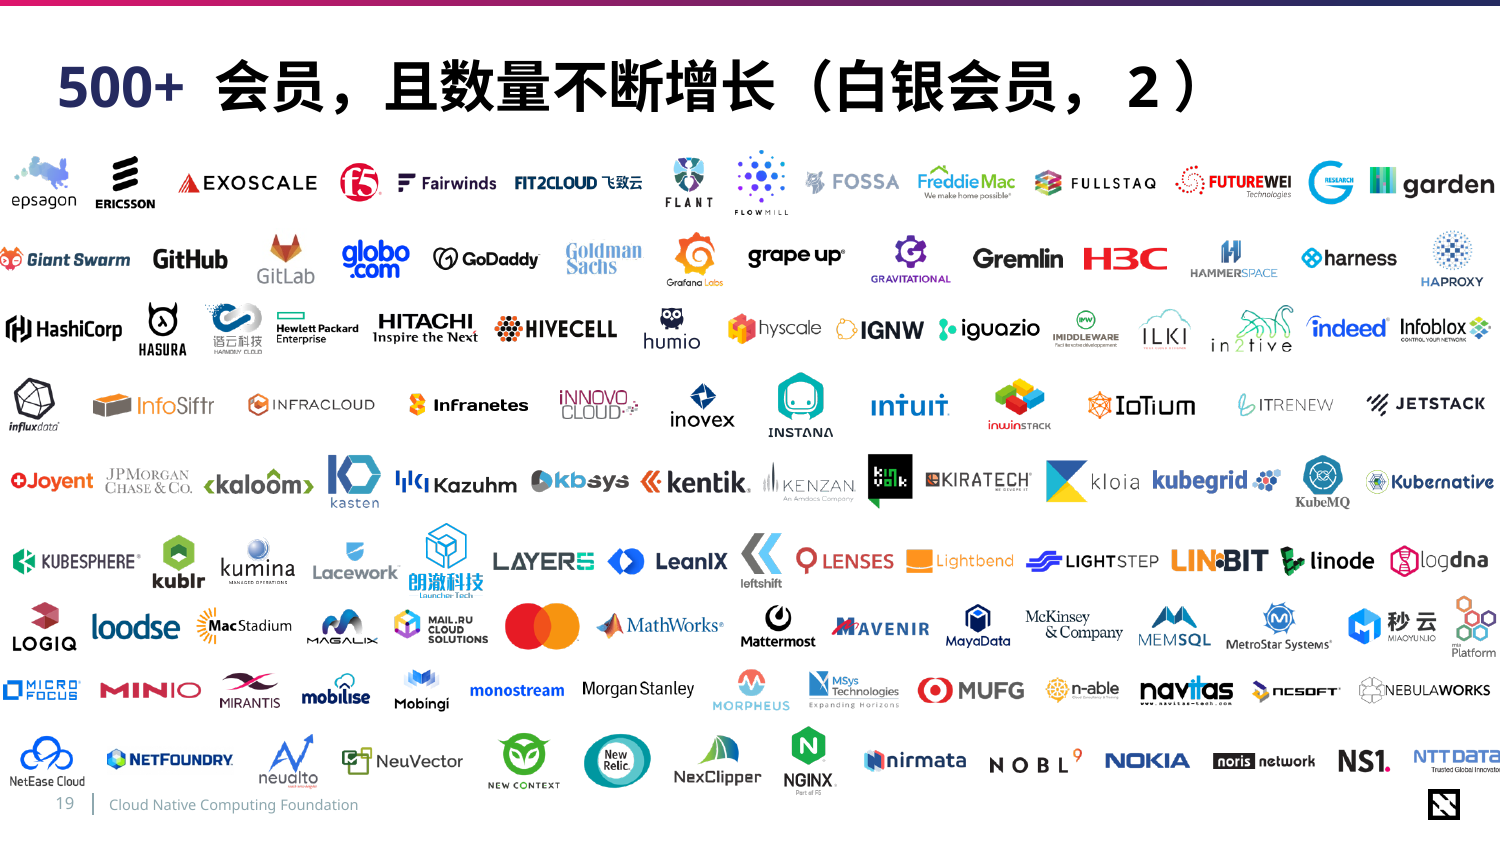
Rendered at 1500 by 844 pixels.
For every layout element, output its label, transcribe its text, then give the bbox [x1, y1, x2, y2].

picture [1307, 159, 1354, 206]
picture [3, 374, 63, 435]
picture [0, 239, 130, 278]
picture [582, 732, 652, 789]
picture [324, 451, 383, 512]
picture [603, 545, 730, 577]
picture [710, 667, 791, 713]
picture [1022, 546, 1162, 576]
picture [1103, 750, 1193, 771]
picture [342, 746, 463, 775]
picture [563, 233, 644, 284]
picture [93, 392, 214, 417]
title 500+ 会员，且数量不断增长（白银会员，2） [42, 52, 1458, 126]
picture [1306, 313, 1390, 344]
picture [858, 749, 970, 772]
picture [1031, 166, 1158, 198]
picture [1084, 390, 1205, 419]
picture [483, 731, 562, 791]
picture [760, 459, 858, 503]
picture [973, 246, 1063, 271]
picture [310, 540, 402, 582]
picture [559, 390, 638, 419]
picture [203, 468, 314, 494]
picture [448, 545, 454, 554]
picture [745, 247, 848, 270]
picture [98, 680, 203, 700]
picture [491, 550, 596, 572]
picture [1384, 541, 1495, 581]
picture [250, 228, 320, 290]
picture [915, 675, 1026, 705]
picture [91, 156, 159, 209]
picture [1358, 675, 1491, 705]
picture [1043, 458, 1141, 504]
picture [440, 537, 452, 544]
picture [492, 313, 619, 344]
picture [1412, 746, 1500, 775]
picture [10, 154, 77, 211]
picture [1150, 466, 1283, 496]
picture [219, 671, 281, 709]
picture [583, 681, 694, 699]
picture [172, 167, 321, 197]
picture [335, 161, 382, 203]
picture [1051, 308, 1119, 349]
picture [408, 390, 529, 420]
picture [1278, 544, 1377, 578]
picture [1138, 673, 1235, 707]
picture [1346, 605, 1438, 647]
picture [1251, 673, 1341, 706]
picture [512, 173, 646, 192]
picture [1168, 547, 1271, 575]
picture [341, 237, 410, 280]
picture [1211, 305, 1295, 352]
picture [428, 541, 442, 564]
picture [985, 371, 1054, 438]
picture [864, 378, 954, 432]
picture [10, 599, 78, 653]
picture [1450, 594, 1497, 658]
picture [468, 682, 567, 698]
picture [915, 163, 1018, 202]
picture [150, 533, 206, 589]
picture [438, 545, 444, 554]
picture [672, 733, 762, 789]
picture [868, 233, 952, 285]
picture [630, 303, 714, 355]
picture [10, 463, 93, 499]
picture [834, 316, 926, 341]
picture [244, 391, 378, 419]
picture [3, 680, 81, 700]
picture [10, 545, 144, 577]
picture [1363, 467, 1496, 496]
picture [668, 381, 736, 429]
picture [1401, 301, 1491, 356]
picture [1428, 789, 1460, 820]
picture [194, 605, 293, 647]
picture [151, 245, 230, 272]
picture [1224, 599, 1334, 653]
picture [1213, 752, 1315, 769]
picture [904, 547, 1015, 575]
picture [725, 311, 823, 347]
picture [1043, 665, 1121, 714]
picture [791, 545, 897, 577]
picture [867, 453, 914, 510]
picture [1299, 245, 1398, 273]
picture [659, 156, 719, 209]
picture [1368, 165, 1495, 200]
picture [412, 577, 418, 588]
picture [305, 607, 380, 645]
picture [1130, 307, 1200, 350]
picture [1419, 226, 1486, 291]
picture [3, 312, 124, 345]
picture [593, 610, 727, 642]
picture [502, 601, 581, 651]
picture [135, 301, 191, 356]
picture [1188, 238, 1278, 279]
picture [738, 603, 817, 649]
picture [392, 667, 452, 712]
picture [8, 734, 87, 787]
picture [1084, 245, 1168, 272]
picture [275, 298, 359, 359]
picture [766, 371, 834, 438]
picture [1023, 608, 1125, 644]
picture [1365, 392, 1486, 417]
picture [1335, 747, 1391, 774]
picture [1292, 452, 1354, 510]
picture [392, 467, 520, 495]
picture [409, 523, 484, 599]
picture [923, 469, 1034, 493]
picture [103, 453, 194, 510]
picture [202, 301, 264, 356]
picture [733, 148, 789, 216]
picture [297, 672, 376, 708]
picture [392, 607, 491, 645]
picture [90, 611, 182, 641]
picture [782, 725, 838, 797]
picture [107, 746, 234, 776]
picture [1236, 391, 1335, 418]
picture [990, 748, 1082, 773]
picture [829, 614, 931, 637]
picture [213, 537, 304, 585]
picture [640, 467, 751, 495]
picture [737, 532, 784, 590]
picture [803, 168, 901, 196]
picture [431, 245, 542, 272]
picture [433, 526, 464, 565]
picture [665, 230, 725, 287]
picture [943, 602, 1011, 650]
picture [1172, 163, 1293, 201]
picture [396, 170, 498, 194]
picture [807, 667, 899, 712]
picture [1137, 604, 1212, 648]
picture [370, 311, 480, 346]
picture [938, 297, 1040, 360]
picture [254, 732, 322, 790]
picture [528, 468, 631, 495]
